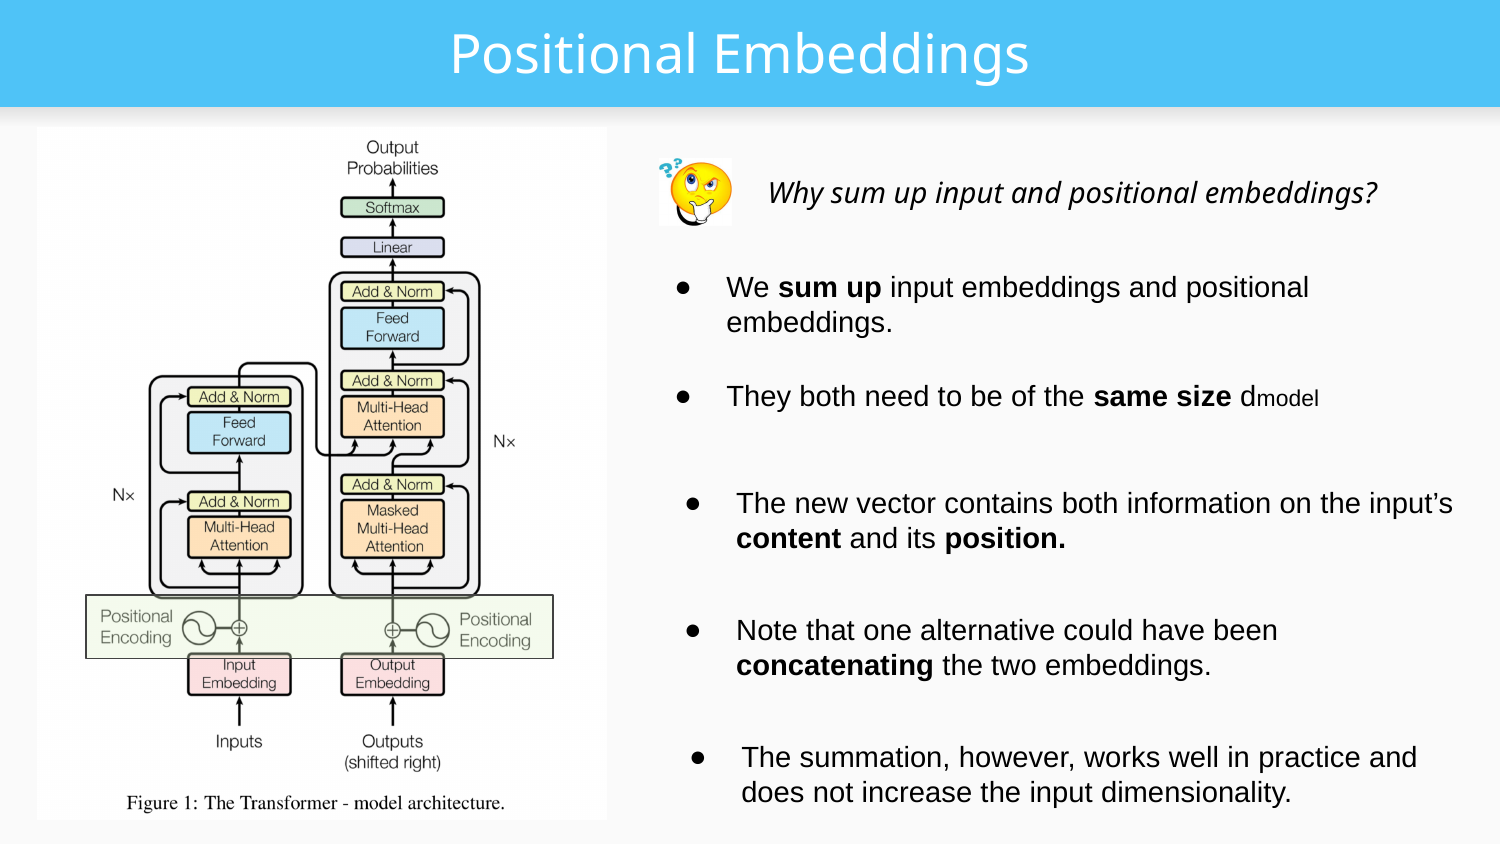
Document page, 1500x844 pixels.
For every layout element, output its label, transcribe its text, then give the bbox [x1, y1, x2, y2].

title Positional Embeddings [16, 2, 1464, 102]
text_box They both need to be of the same size dmodel [636, 362, 1464, 428]
text_box We sum up input embeddings and positional embeddings. [636, 253, 1464, 354]
text_box The new vector contains both information on the input’s content and its position. [646, 469, 1492, 570]
text_box The summation, however, works well in practice and does not increase the input dimensionality. [651, 723, 1479, 824]
picture [659, 158, 732, 226]
text_box Why sum up input and positional embeddings? [752, 159, 1457, 225]
picture [37, 127, 608, 820]
text_box Note that one alternative could have been concatenating the two embeddings. [646, 596, 1474, 697]
